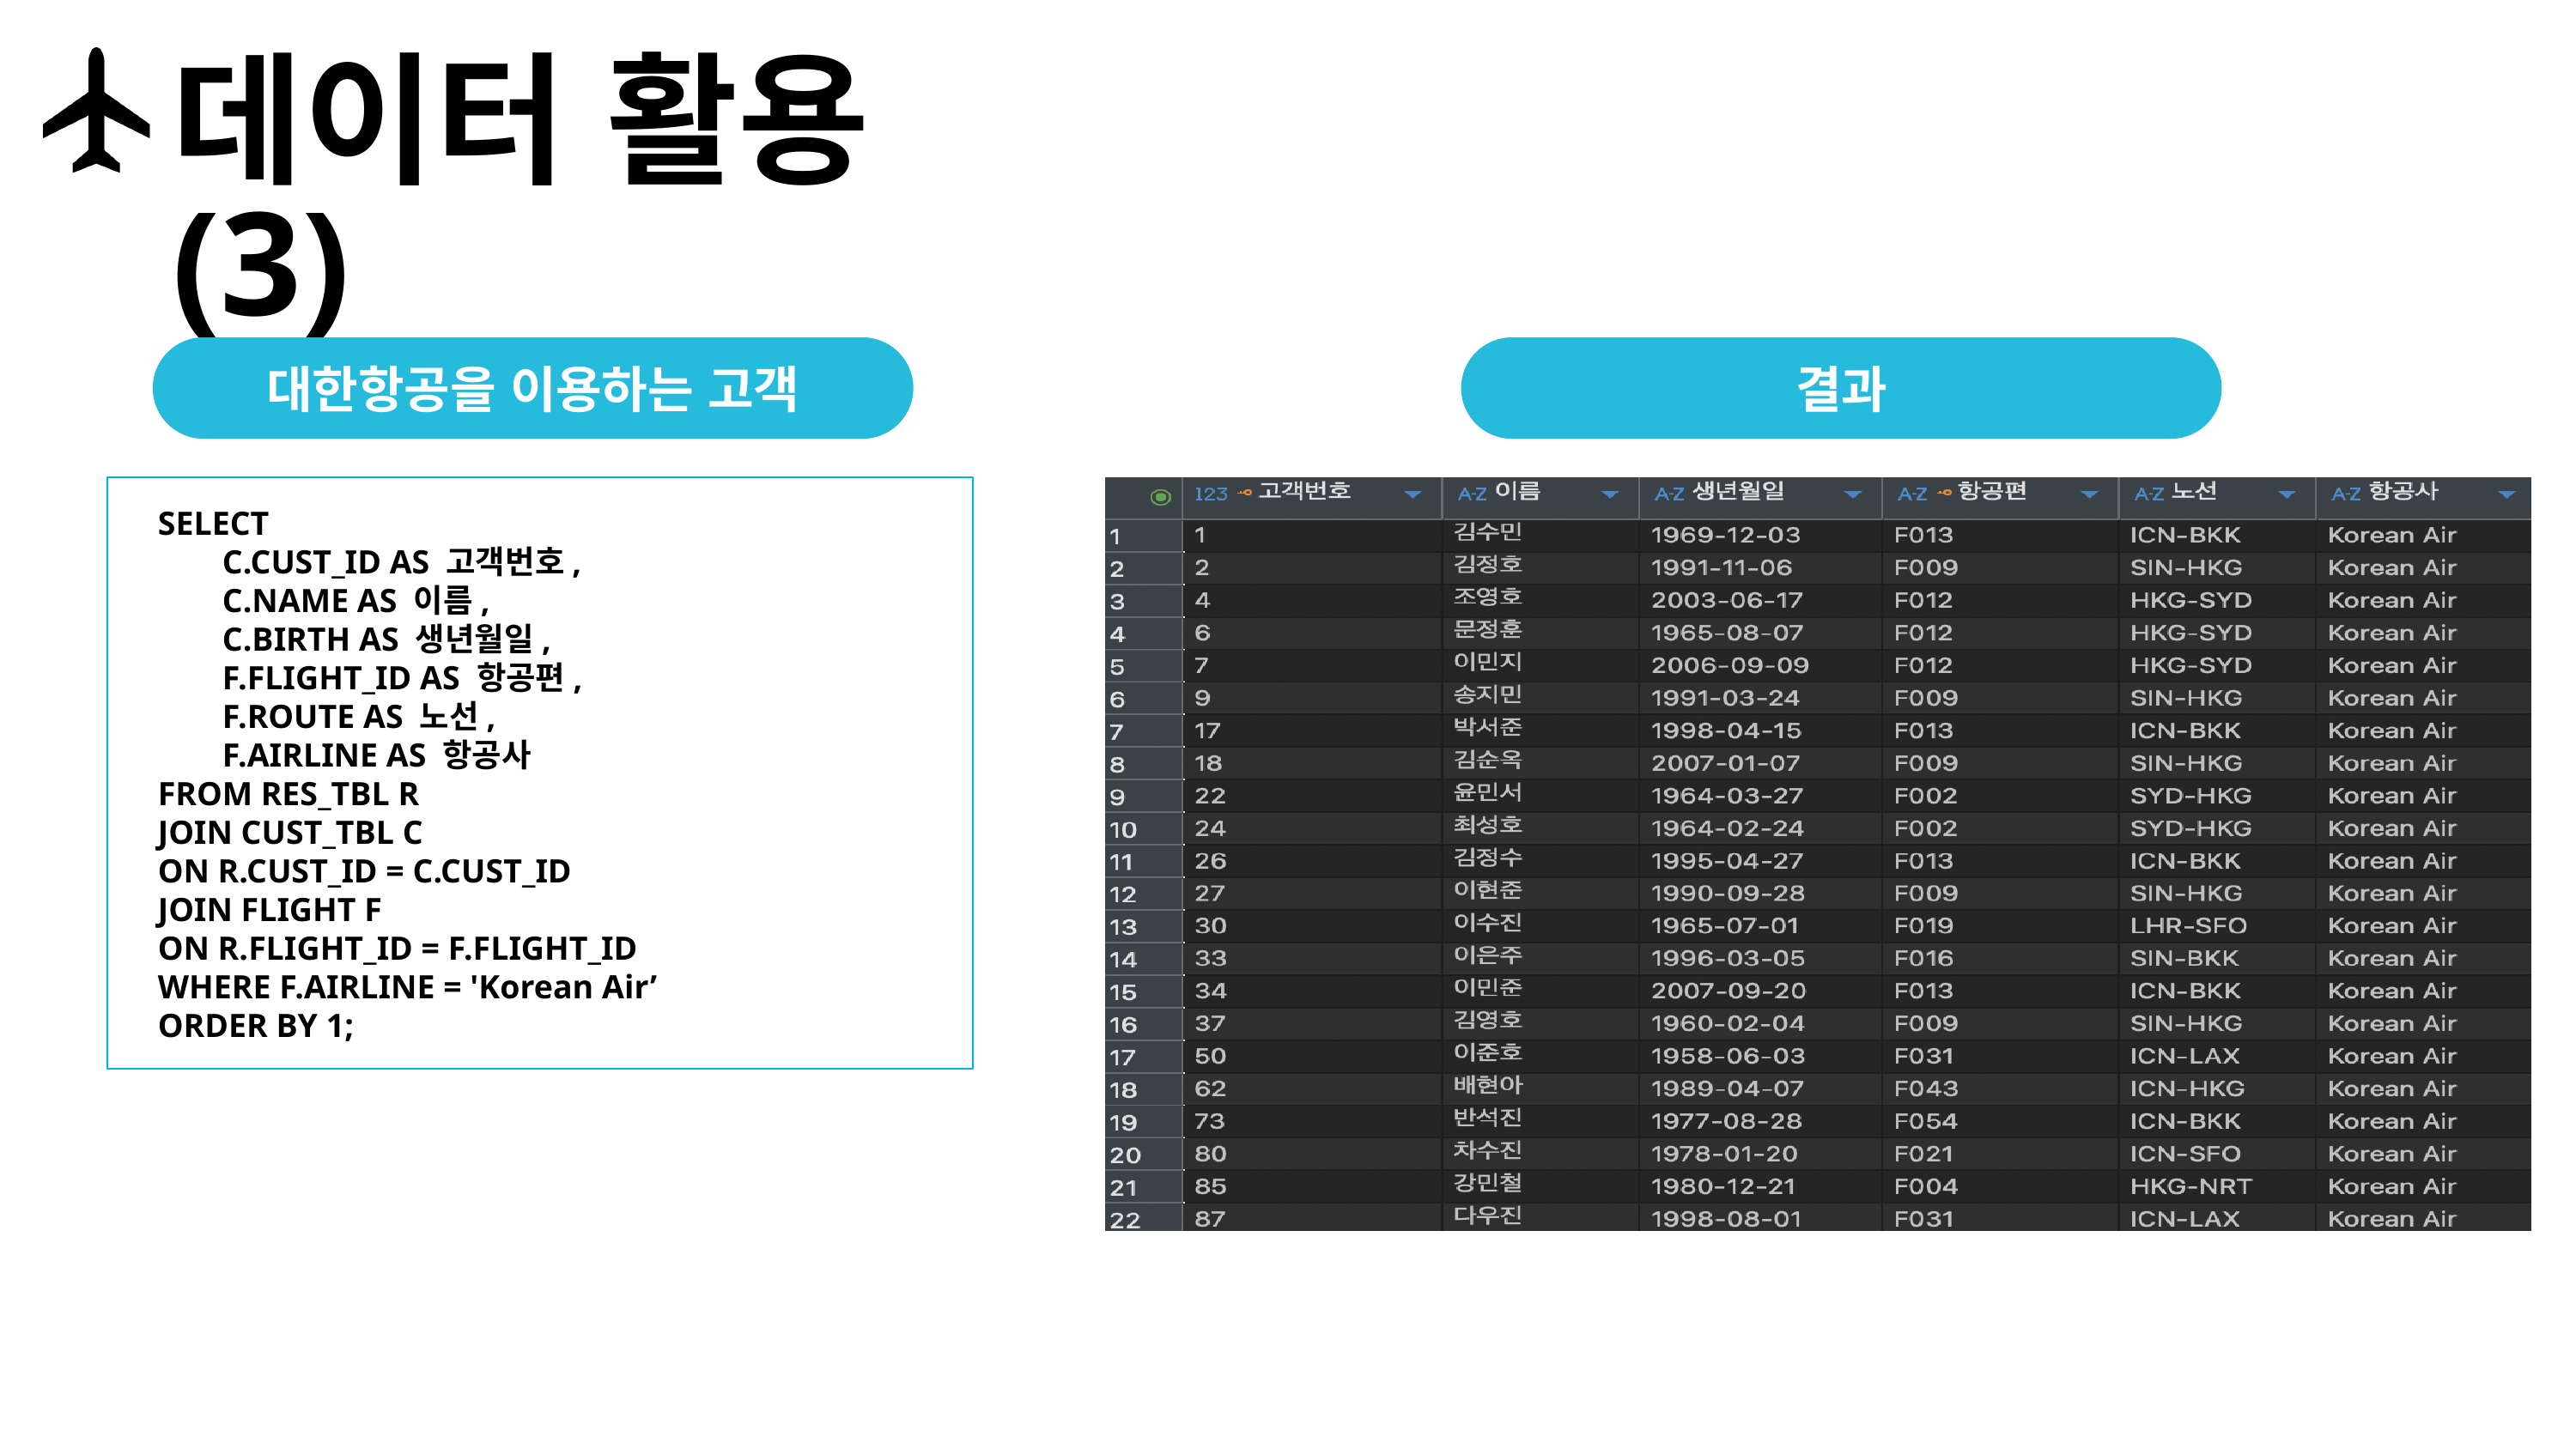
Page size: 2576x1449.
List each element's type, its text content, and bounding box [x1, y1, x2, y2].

text_box SELECT C.CUST_ID AS 고객번호, C.NAME AS 이름, C.BIRTH AS 생년월일, F.FLIGHT_ID AS 항공편, F.ROUTE AS 노선, F.AIRLINE AS 항공사 FROM RES_TBL R JOIN CUST_TBL C ON R.CUST_ID = C.CUST_ID JOIN FLIGHT F ON R.FLIGHT_ID = F.FLIGHT_ID WHERE F.AIRLINE = 'Korean Air’ ORDER BY 1; [106, 477, 974, 1070]
picture [21, 34, 173, 186]
text_box 결과 [1459, 335, 2224, 441]
text_box 대한항공을 이용하는 고객 [150, 335, 915, 441]
text_box 데이터 활용 (3) [171, 58, 1038, 259]
picture [1105, 476, 2531, 1231]
